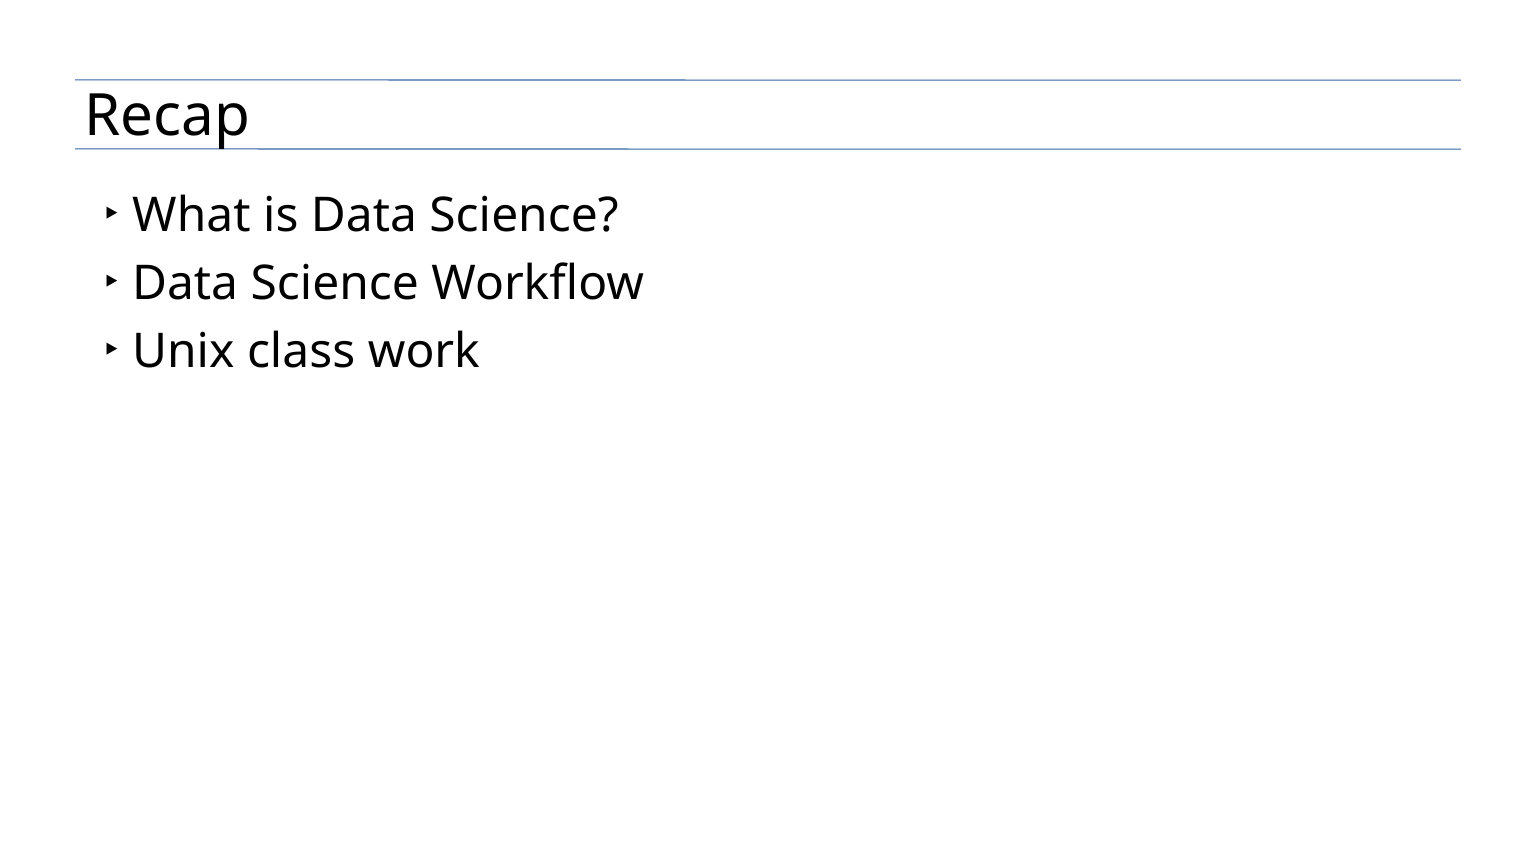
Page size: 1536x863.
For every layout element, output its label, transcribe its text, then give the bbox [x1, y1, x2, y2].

text_box Recap [69, 68, 361, 155]
text_box What is Data Science? Data Science Workflow Unix class work [89, 176, 1442, 385]
